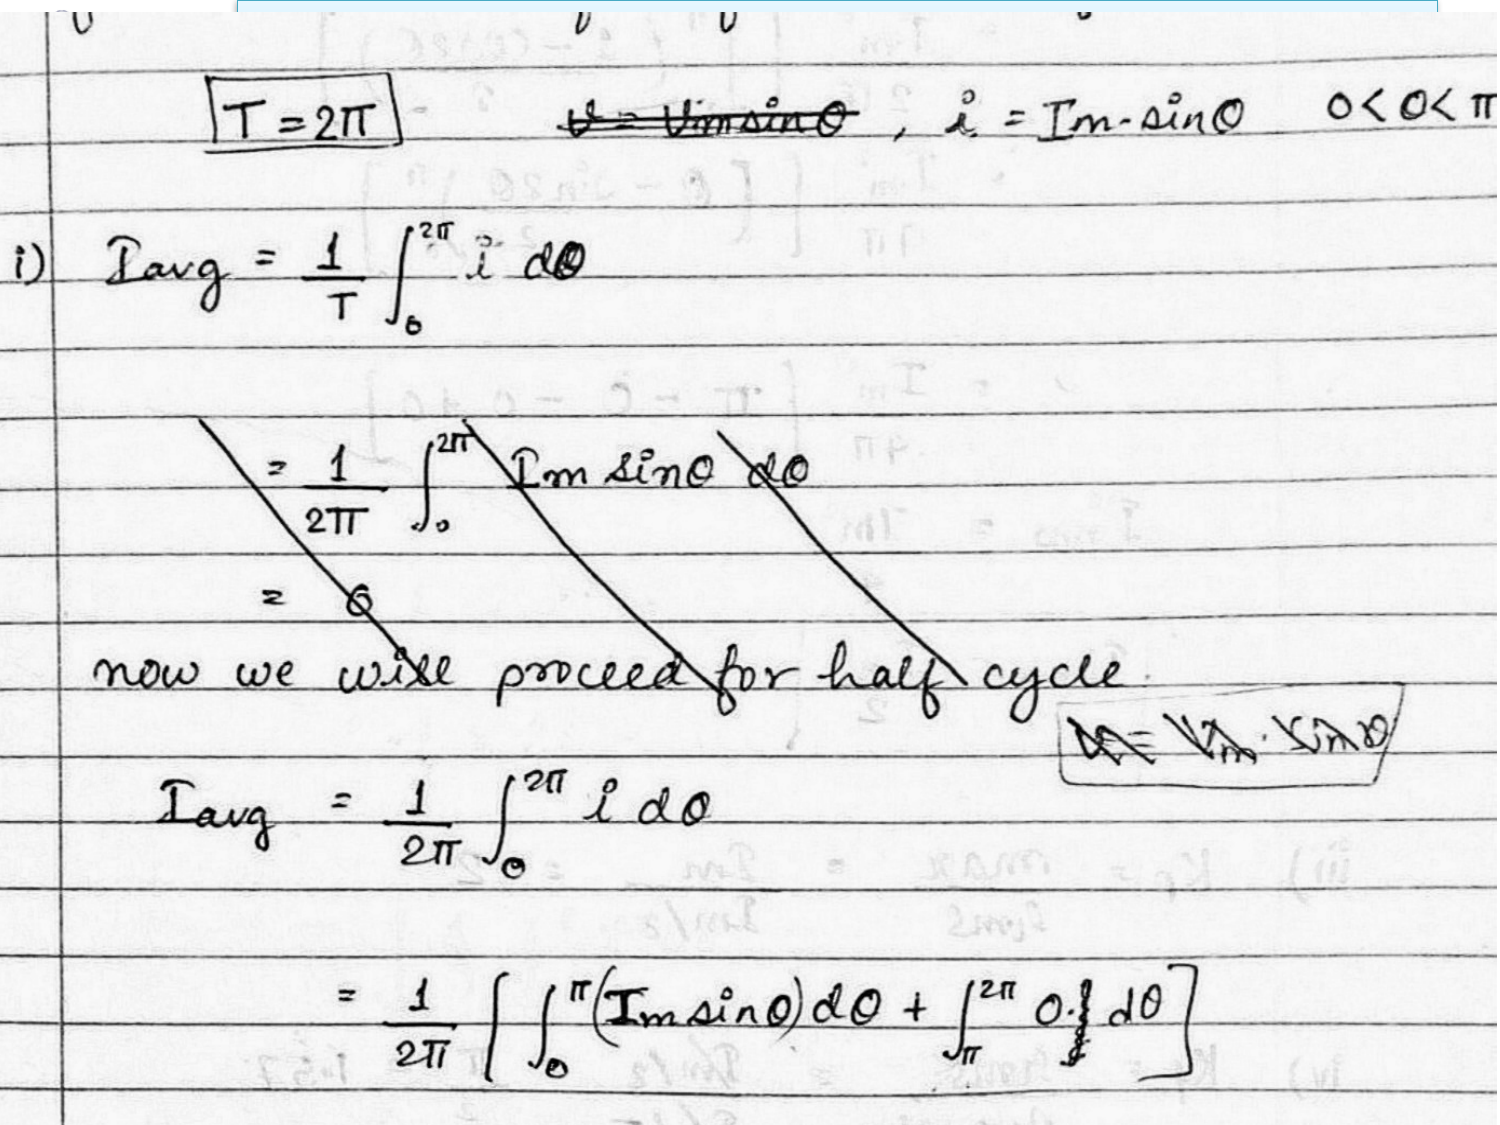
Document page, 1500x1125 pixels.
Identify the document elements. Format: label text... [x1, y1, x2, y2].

picture [0, 0, 1497, 1125]
title AC fundamentals (CO2) [238, 0, 1438, 10]
